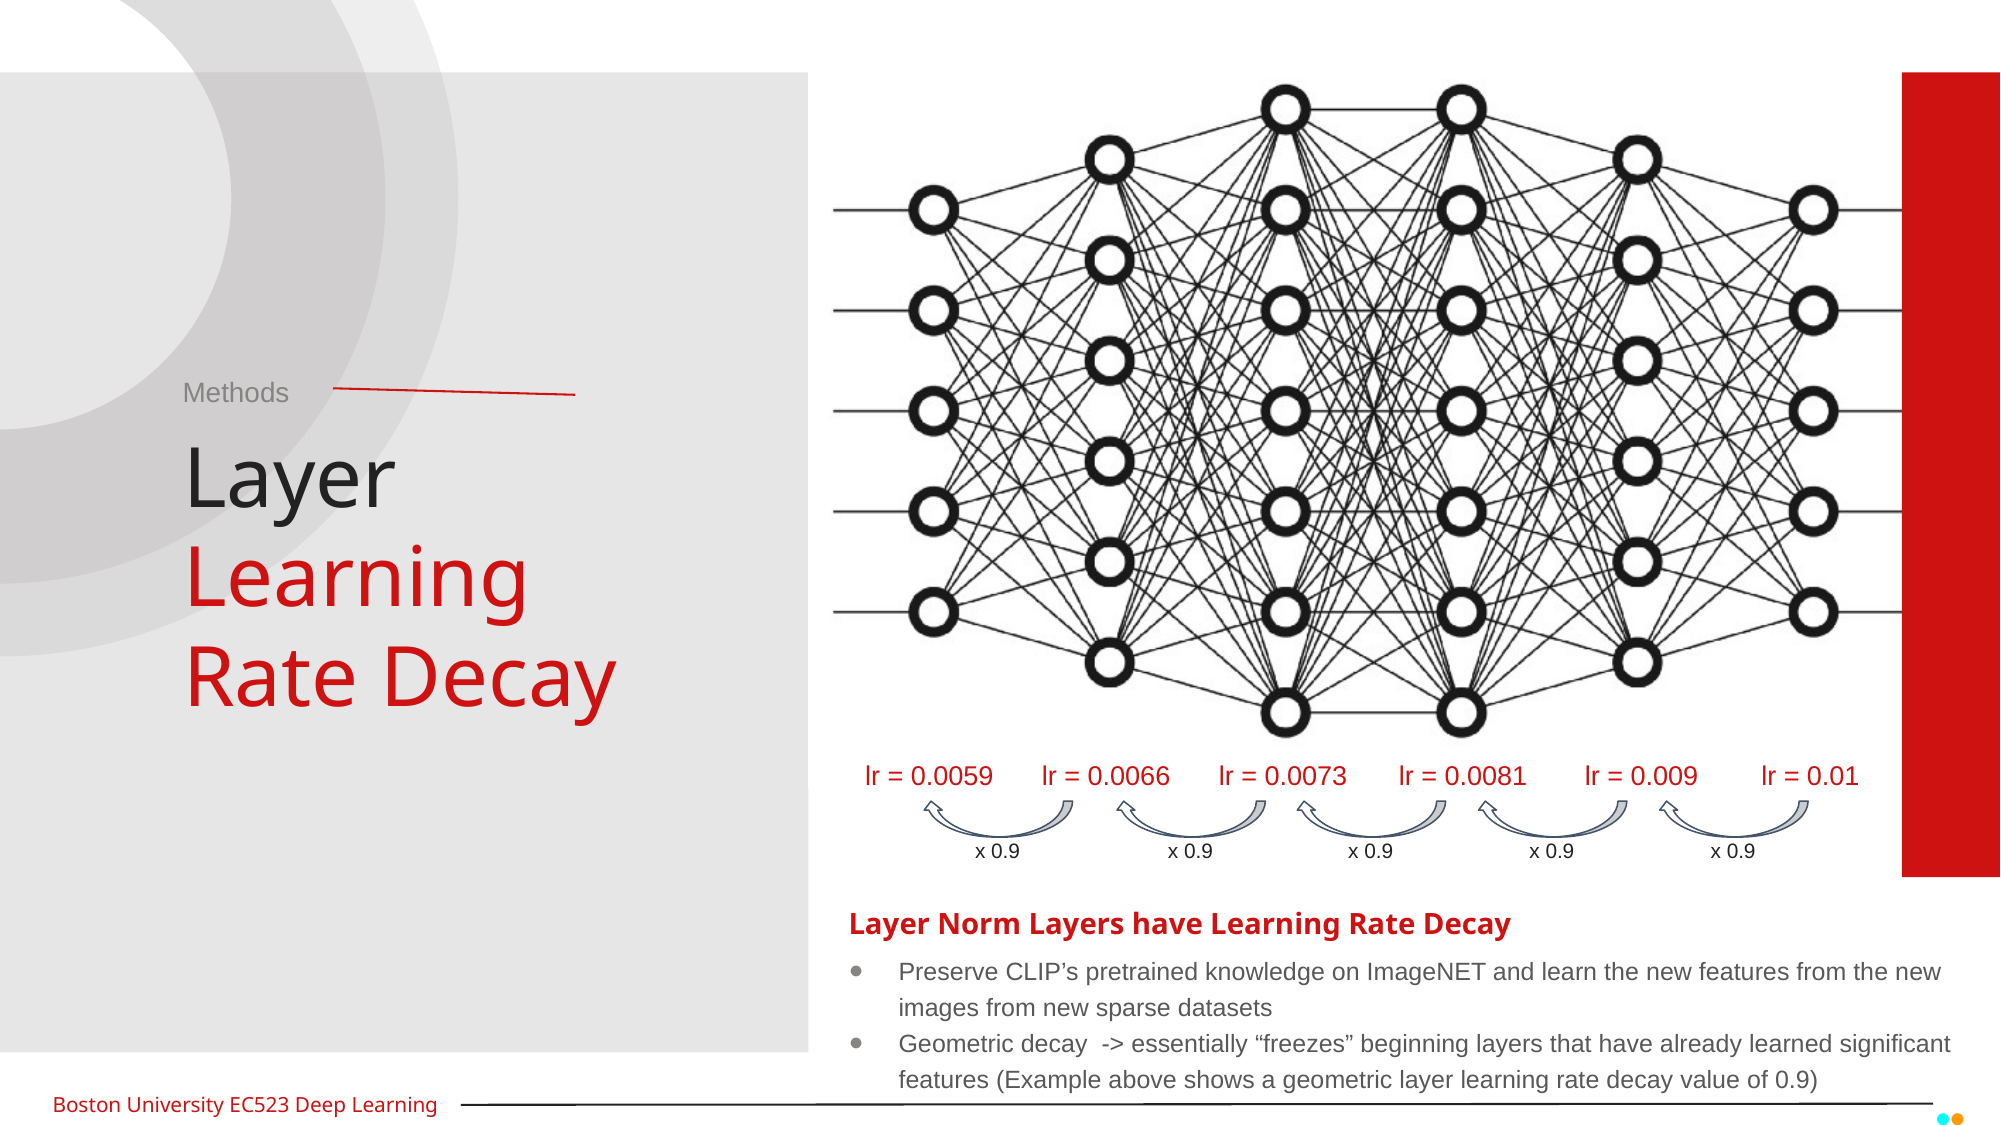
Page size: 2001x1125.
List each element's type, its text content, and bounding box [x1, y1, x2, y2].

text_box •• [1920, 1066, 2000, 1125]
list Layer Norm Layers have Learning Rate Decay [833, 890, 1902, 936]
text_box [1901, 72, 2000, 878]
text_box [332, 388, 576, 395]
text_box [0, 0, 459, 657]
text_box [37, 1083, 1934, 1125]
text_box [846, 743, 1884, 849]
picture [808, 34, 1939, 788]
title Layer Learning Rate Decay [168, 416, 667, 705]
list Preserve CLIP’s pretrained knowledge on ImageNET and learn the new features from the new images from new sparse datasets Geometric decay -> essentially “freezes” beginning layers that have already learned significant features (Example above shows a geometric layer learning rate decay value of 0.9) [808, 941, 2000, 1016]
